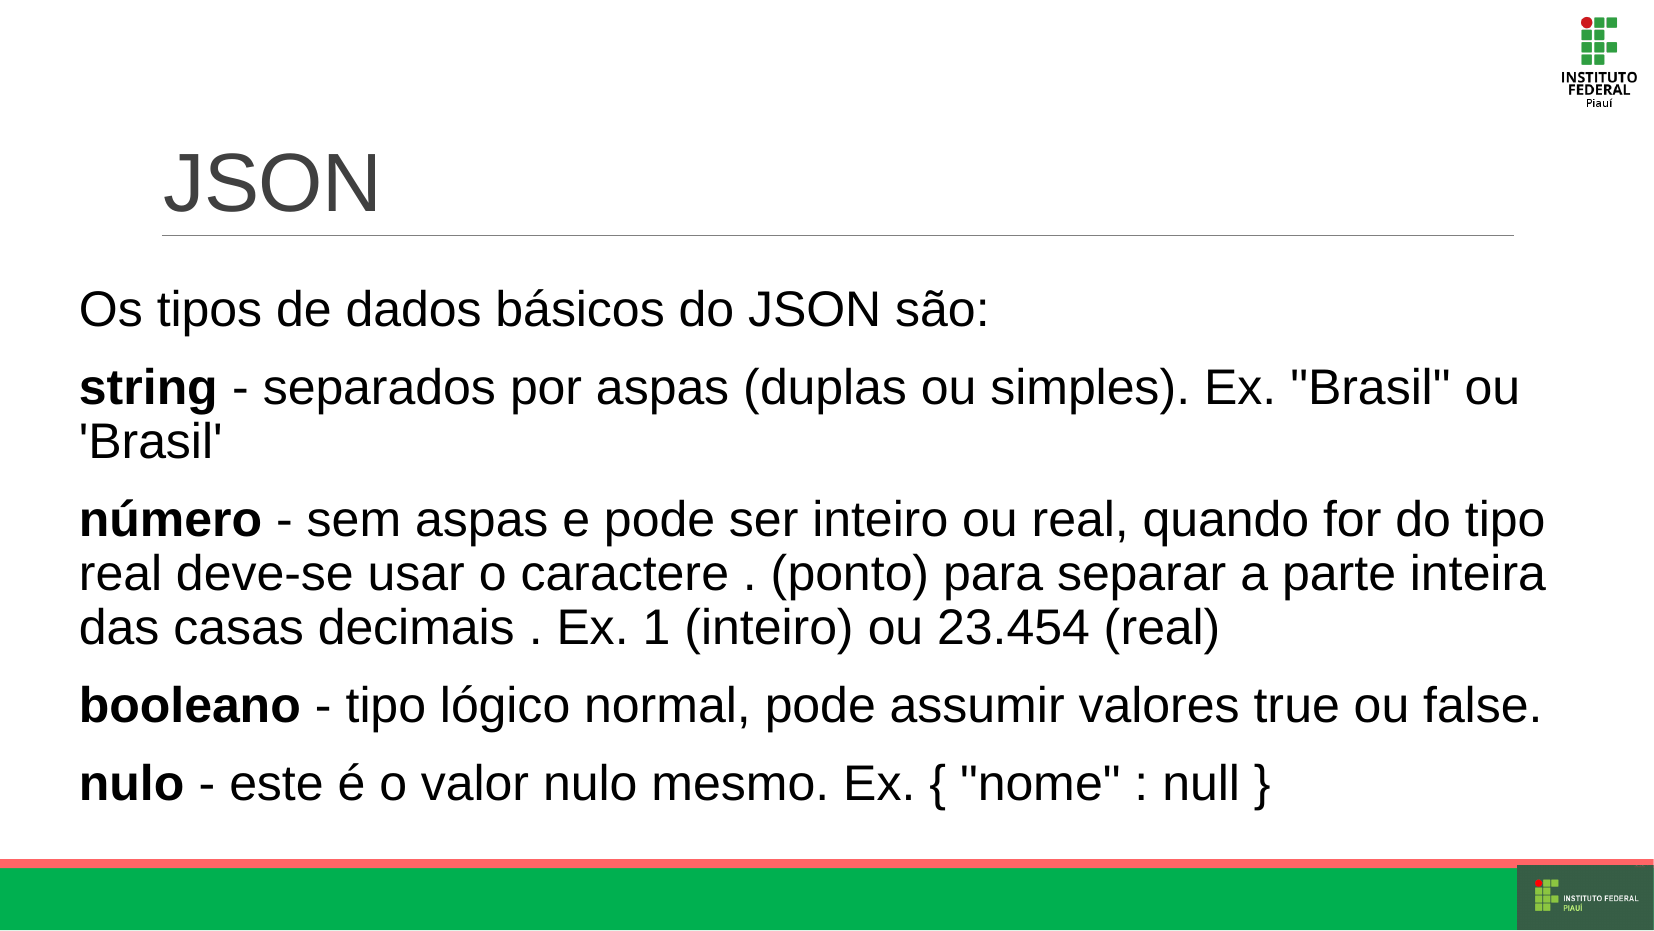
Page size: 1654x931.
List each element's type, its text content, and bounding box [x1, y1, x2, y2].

list Os tipos de dados básicos do JSON são: string - separados por aspas (duplas ou simples). Ex. "Brasil" ou 'Brasil' número - sem aspas e pode ser inteiro ou real, quando for do tipo real deve-se usar o caractere . (ponto) para separar a parte inteira das casas decimais . Ex. 1 (inteiro) ou 23.454 (real) booleano - tipo lógico normal, pode assumir valores true ou false. nulo - este é o valor nulo mesmo. Ex. { "nome" : null } [79, 275, 1583, 714]
picture [1544, 15, 1654, 109]
picture [1517, 865, 1654, 930]
title JSON [148, 38, 1513, 236]
